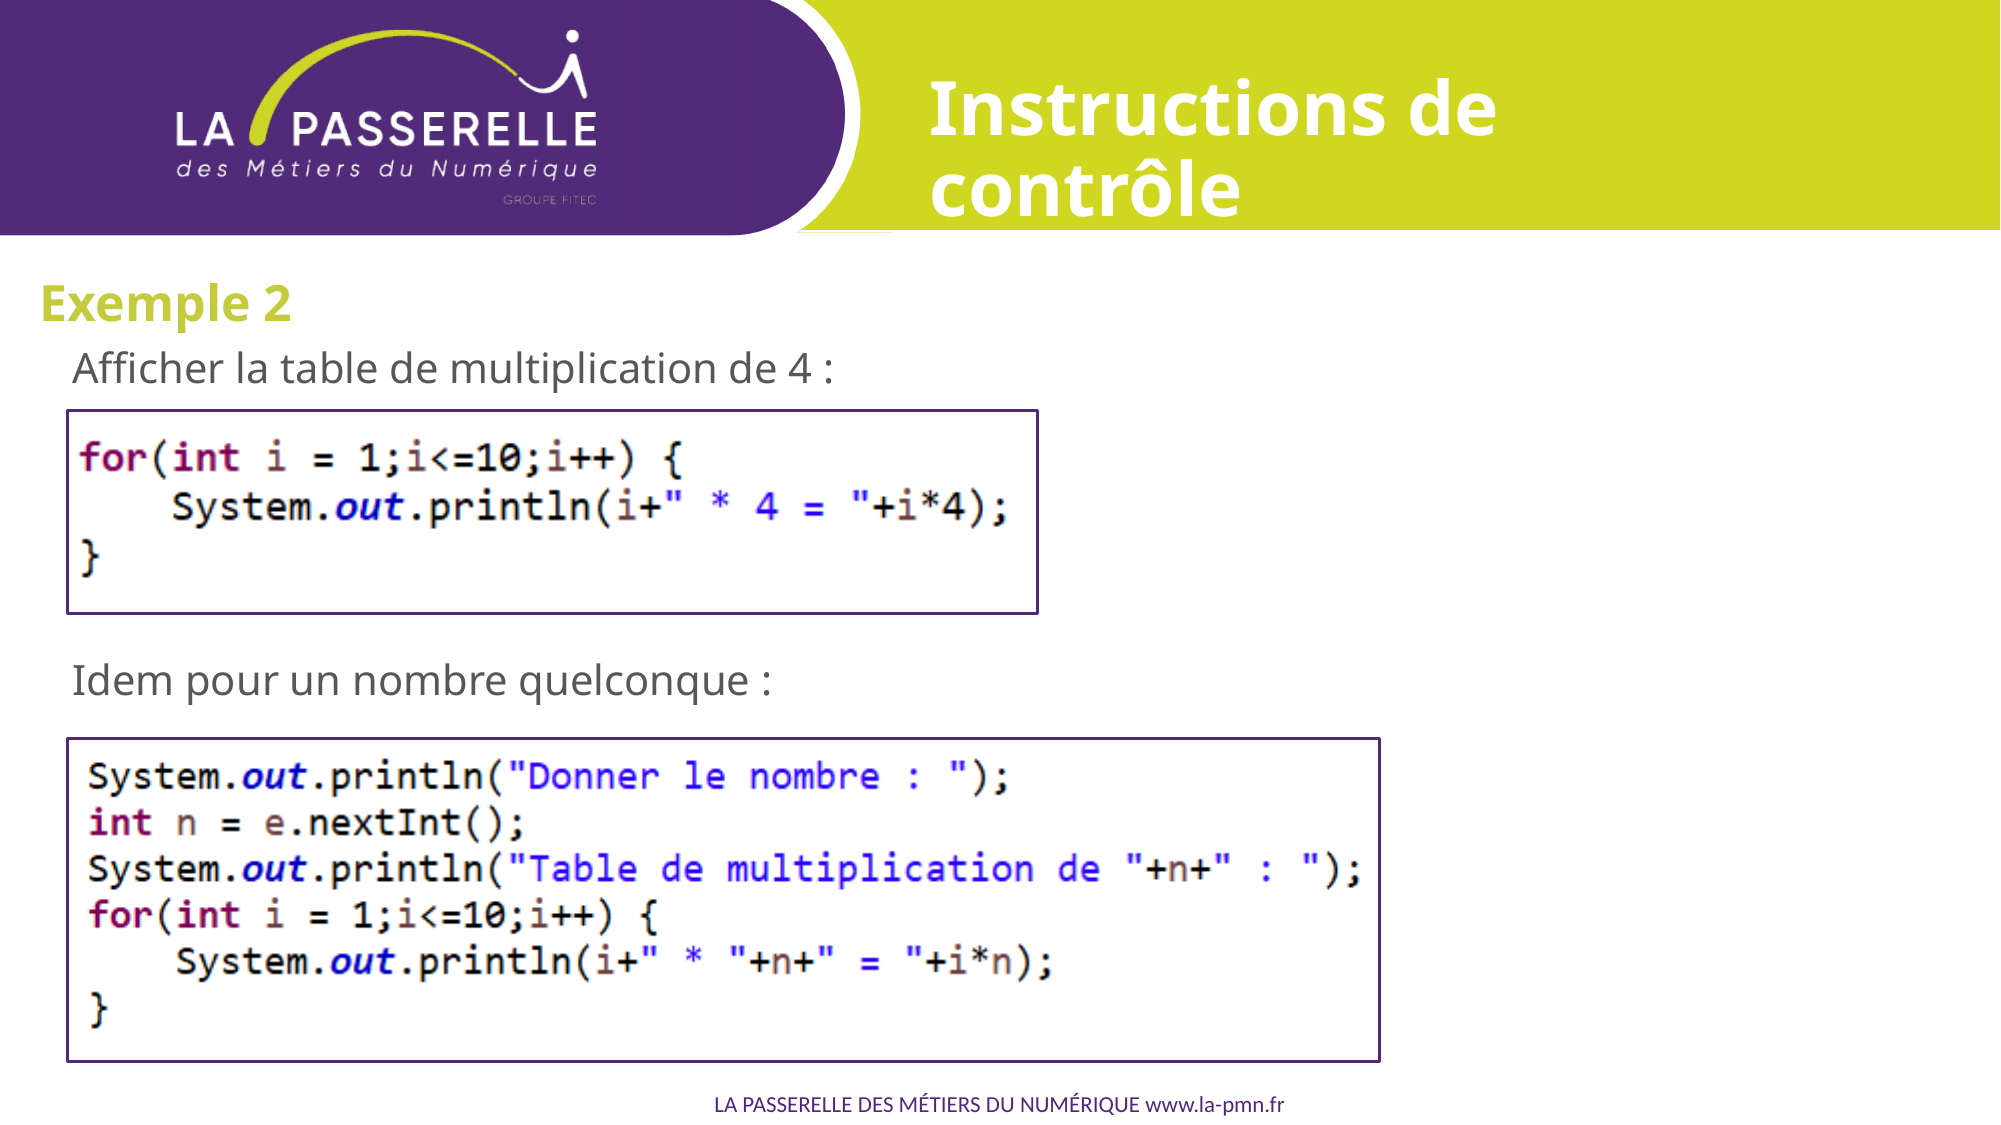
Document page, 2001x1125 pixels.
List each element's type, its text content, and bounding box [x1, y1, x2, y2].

picture [68, 739, 1378, 1061]
text_box LA PASSERELLE DES MÉTIERS DU NUMÉRIQUE www.la-pmn.fr [0, 1082, 2000, 1125]
text_box Instructions de contrôle [915, 63, 1722, 154]
text_box Idem pour un nombre quelconque : [53, 646, 1488, 733]
text_box Afficher la table de multiplication de 4 : [53, 334, 1488, 421]
picture [0, 0, 892, 264]
text_box Exemple 2 [25, 264, 718, 351]
picture [68, 412, 1036, 612]
